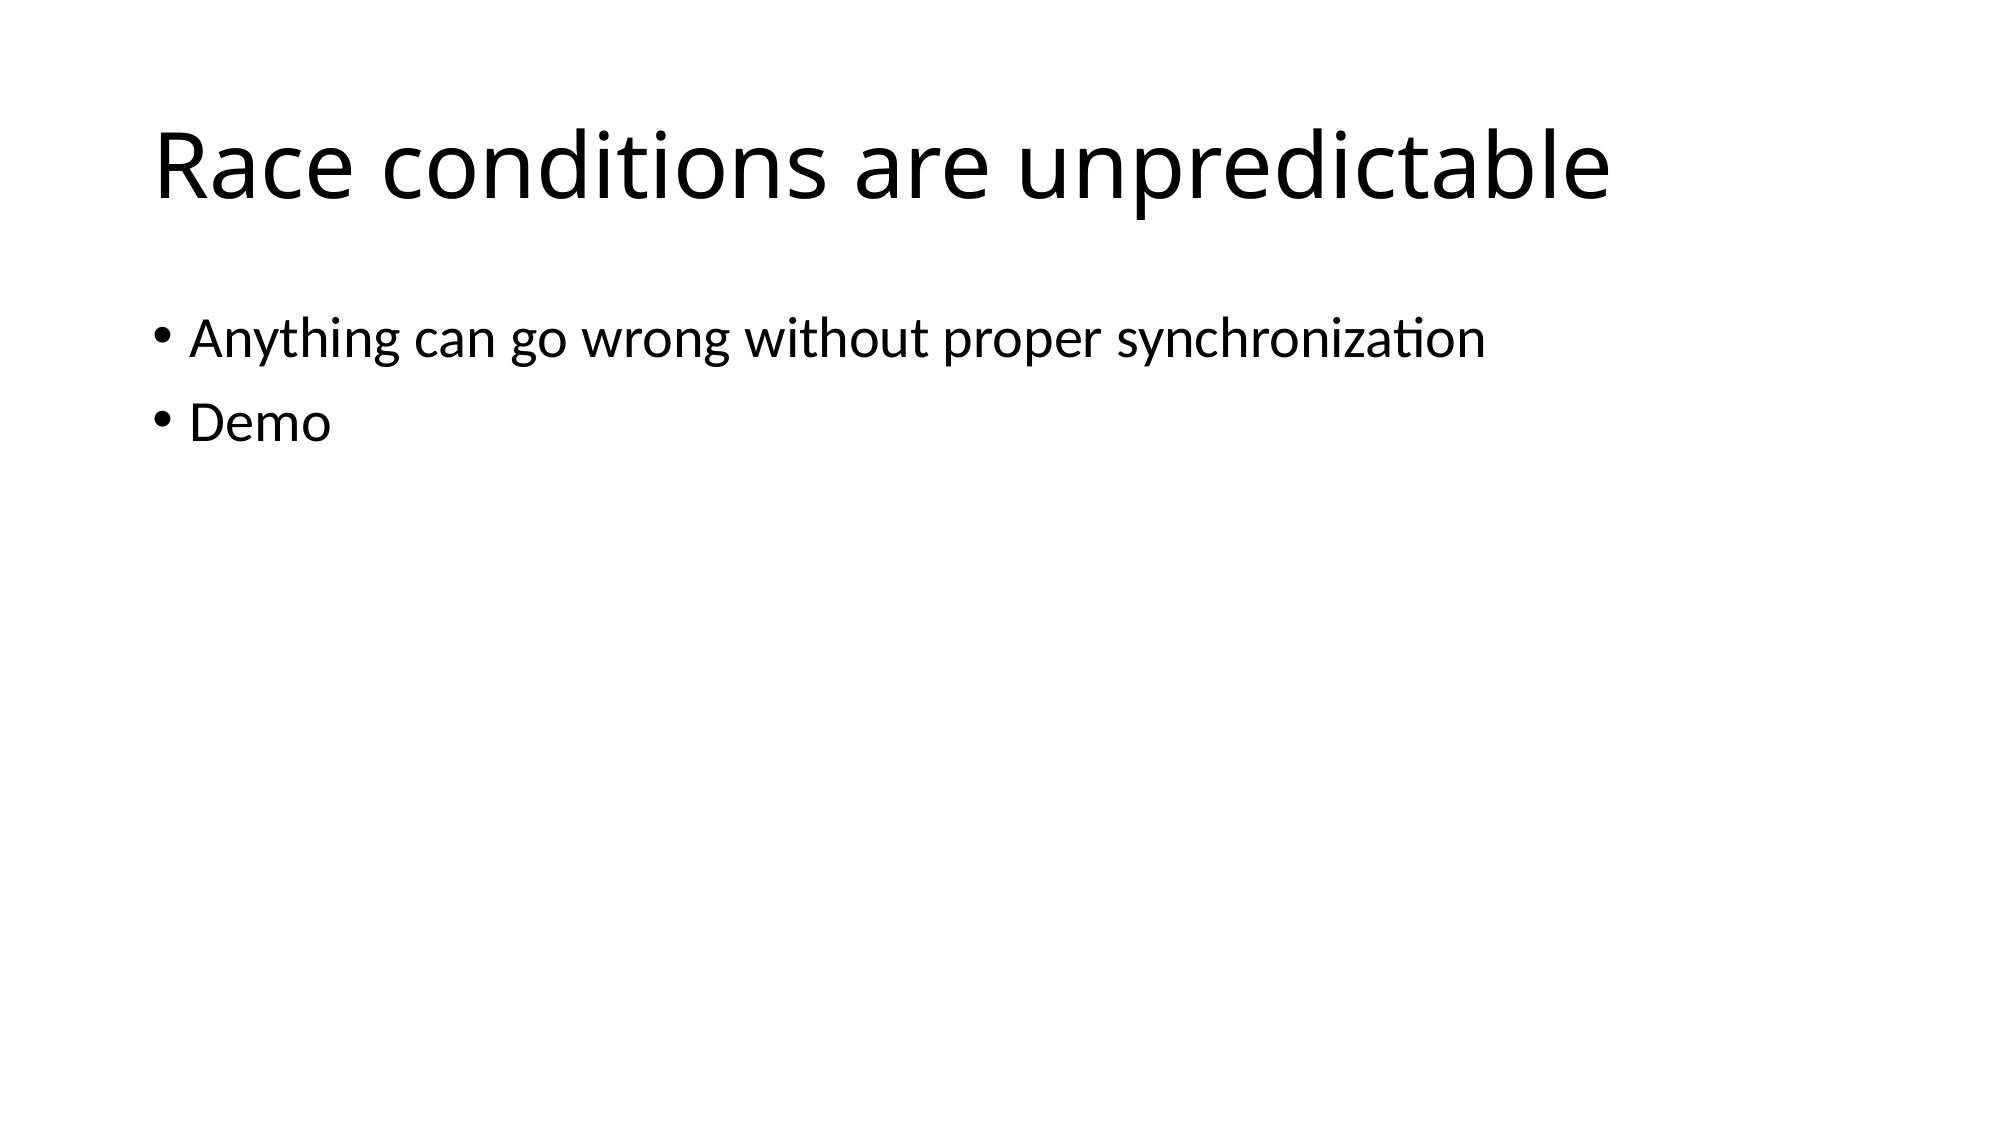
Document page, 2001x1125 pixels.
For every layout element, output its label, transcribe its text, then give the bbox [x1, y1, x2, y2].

list Anything can go wrong without proper synchronization Demo [137, 299, 1863, 1014]
title Race conditions are unpredictable [137, 59, 1863, 278]
